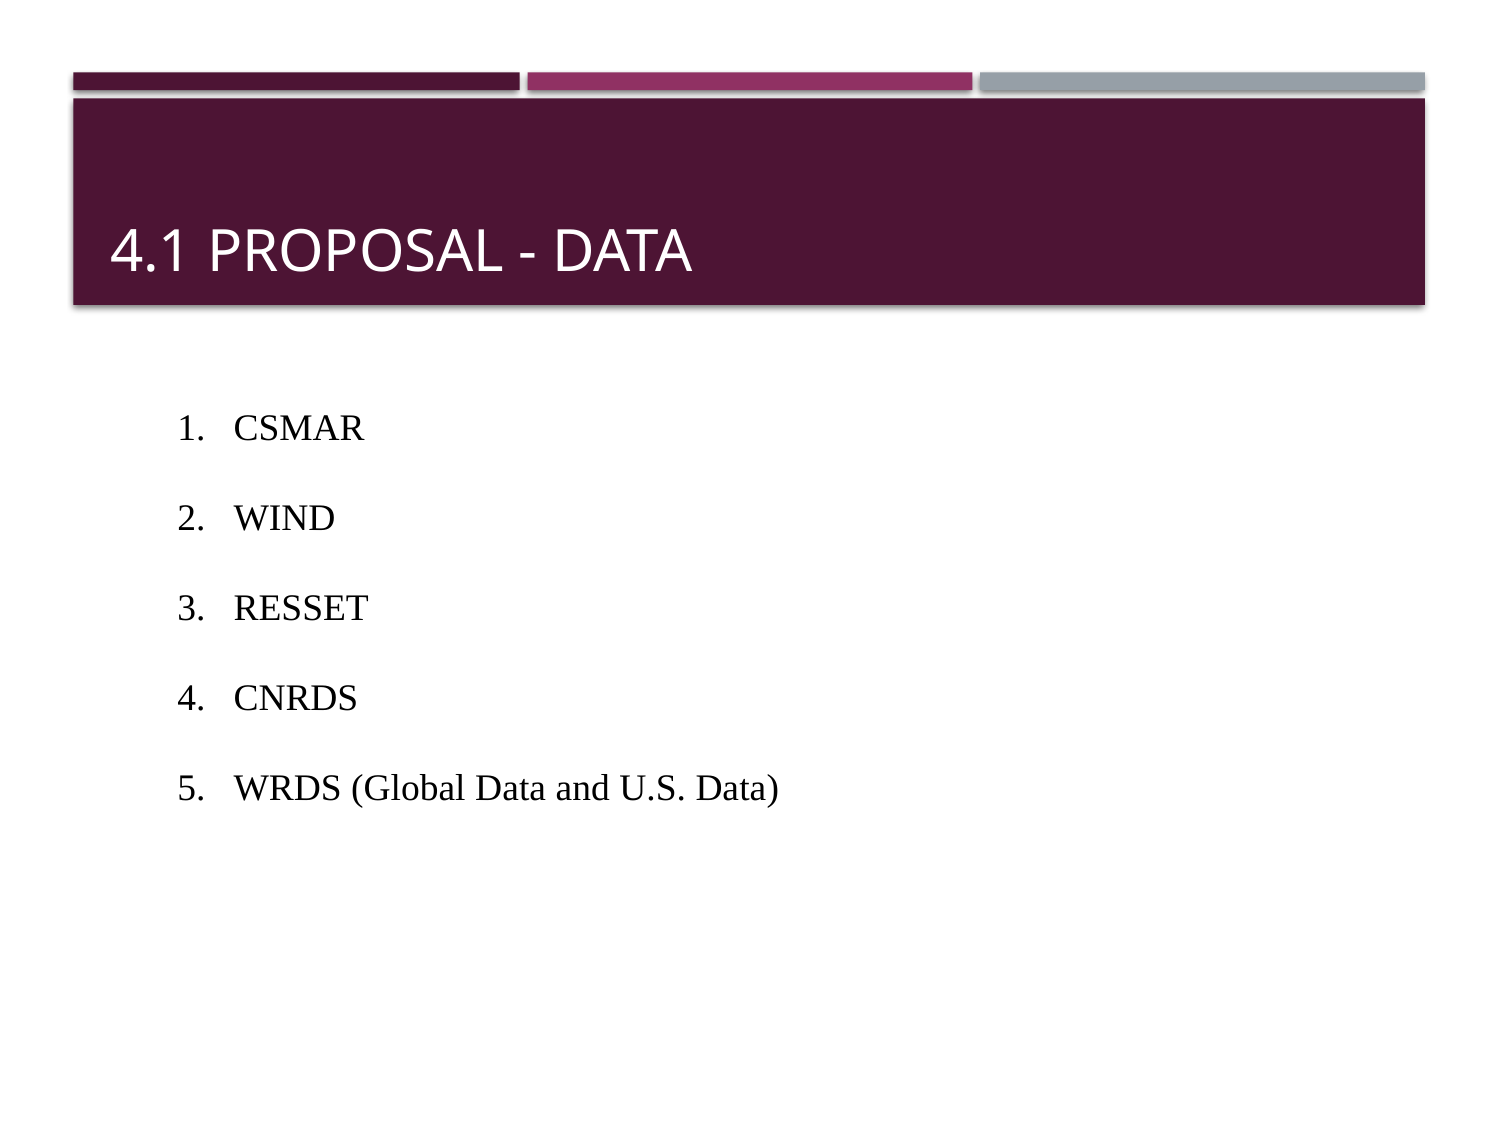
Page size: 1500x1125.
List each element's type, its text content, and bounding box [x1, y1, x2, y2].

title 4.1 Proposal - DATA [95, 112, 1406, 291]
text_box CSMAR WIND RESSET CNRDS WRDS (Global Data and U.S. Data) [162, 395, 1188, 816]
